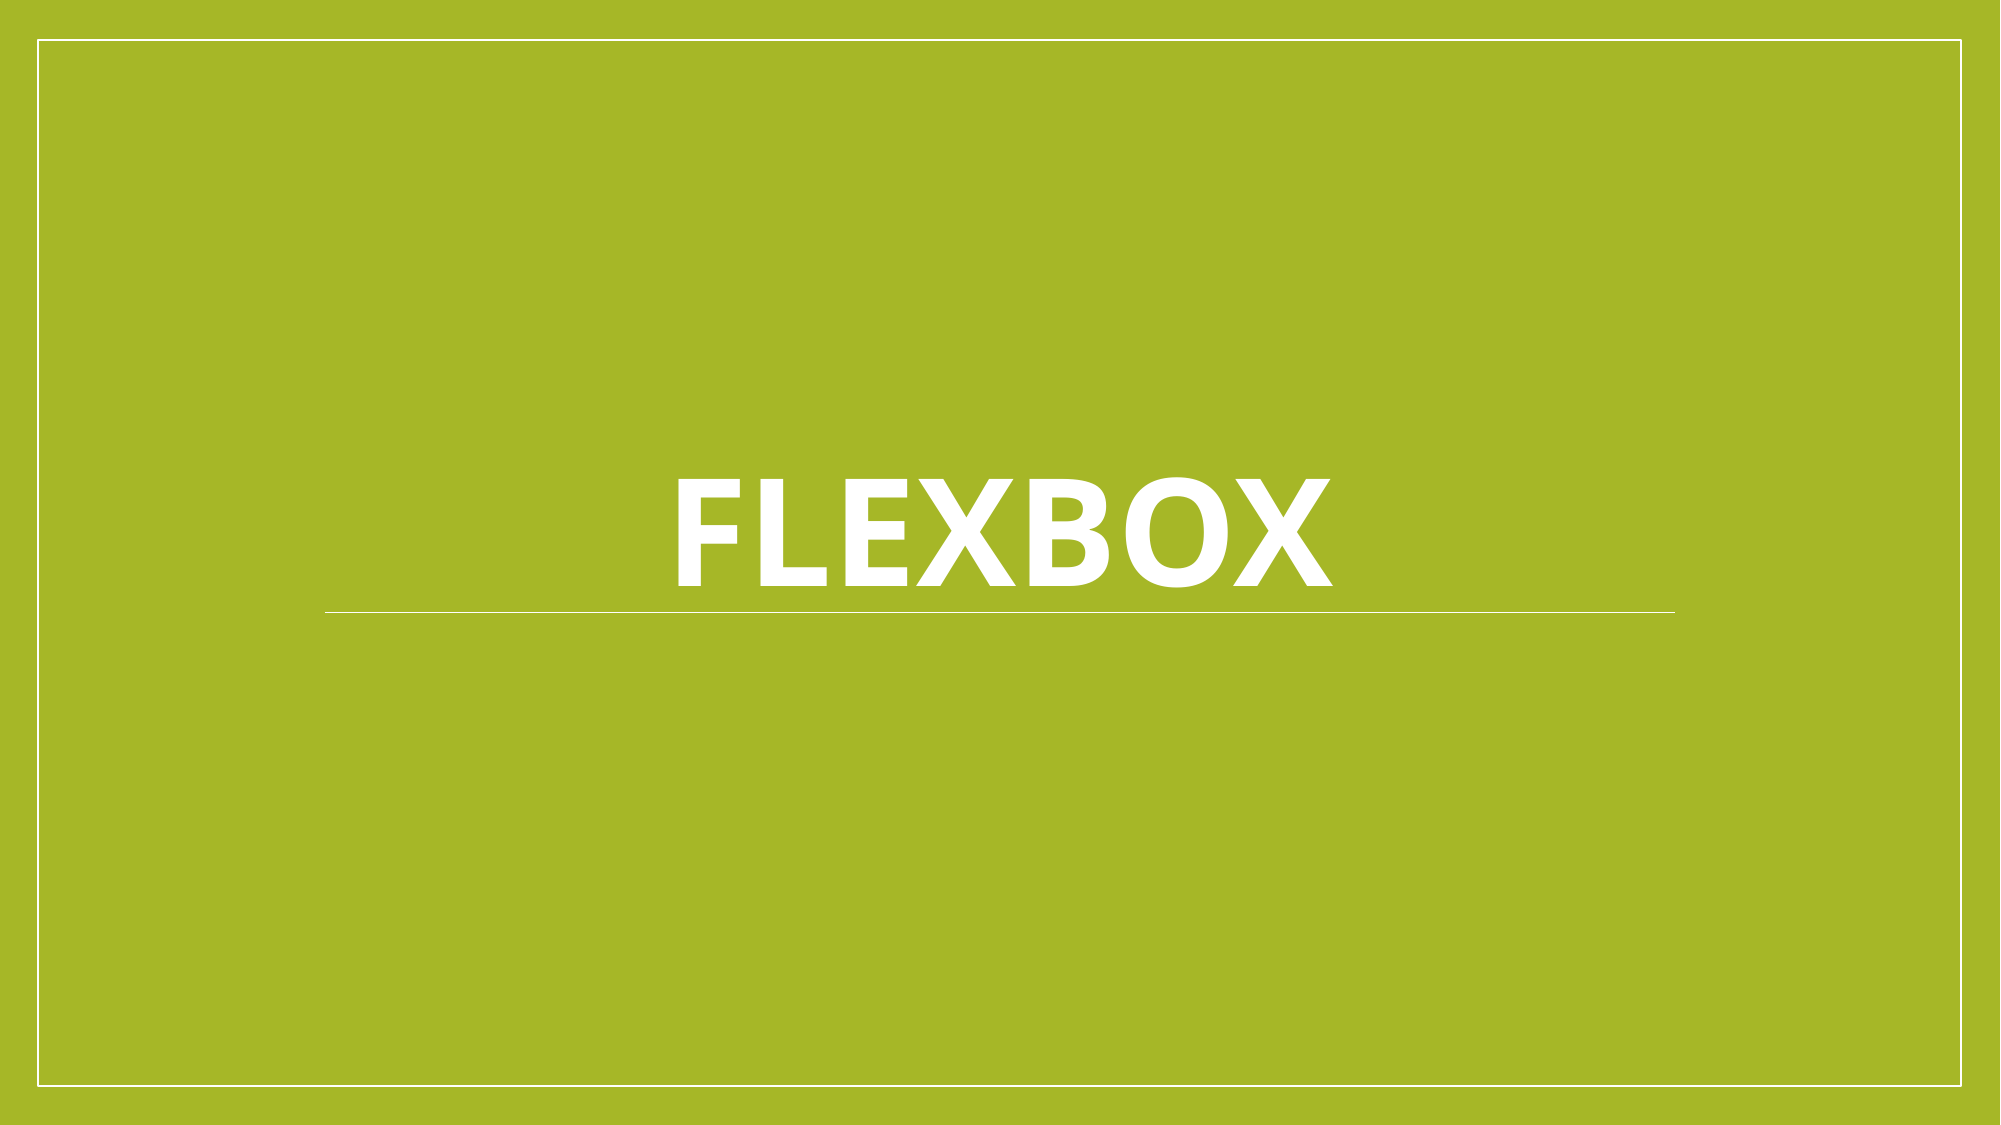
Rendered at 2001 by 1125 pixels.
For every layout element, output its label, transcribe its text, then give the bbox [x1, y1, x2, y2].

title Flexbox [182, 144, 1818, 625]
